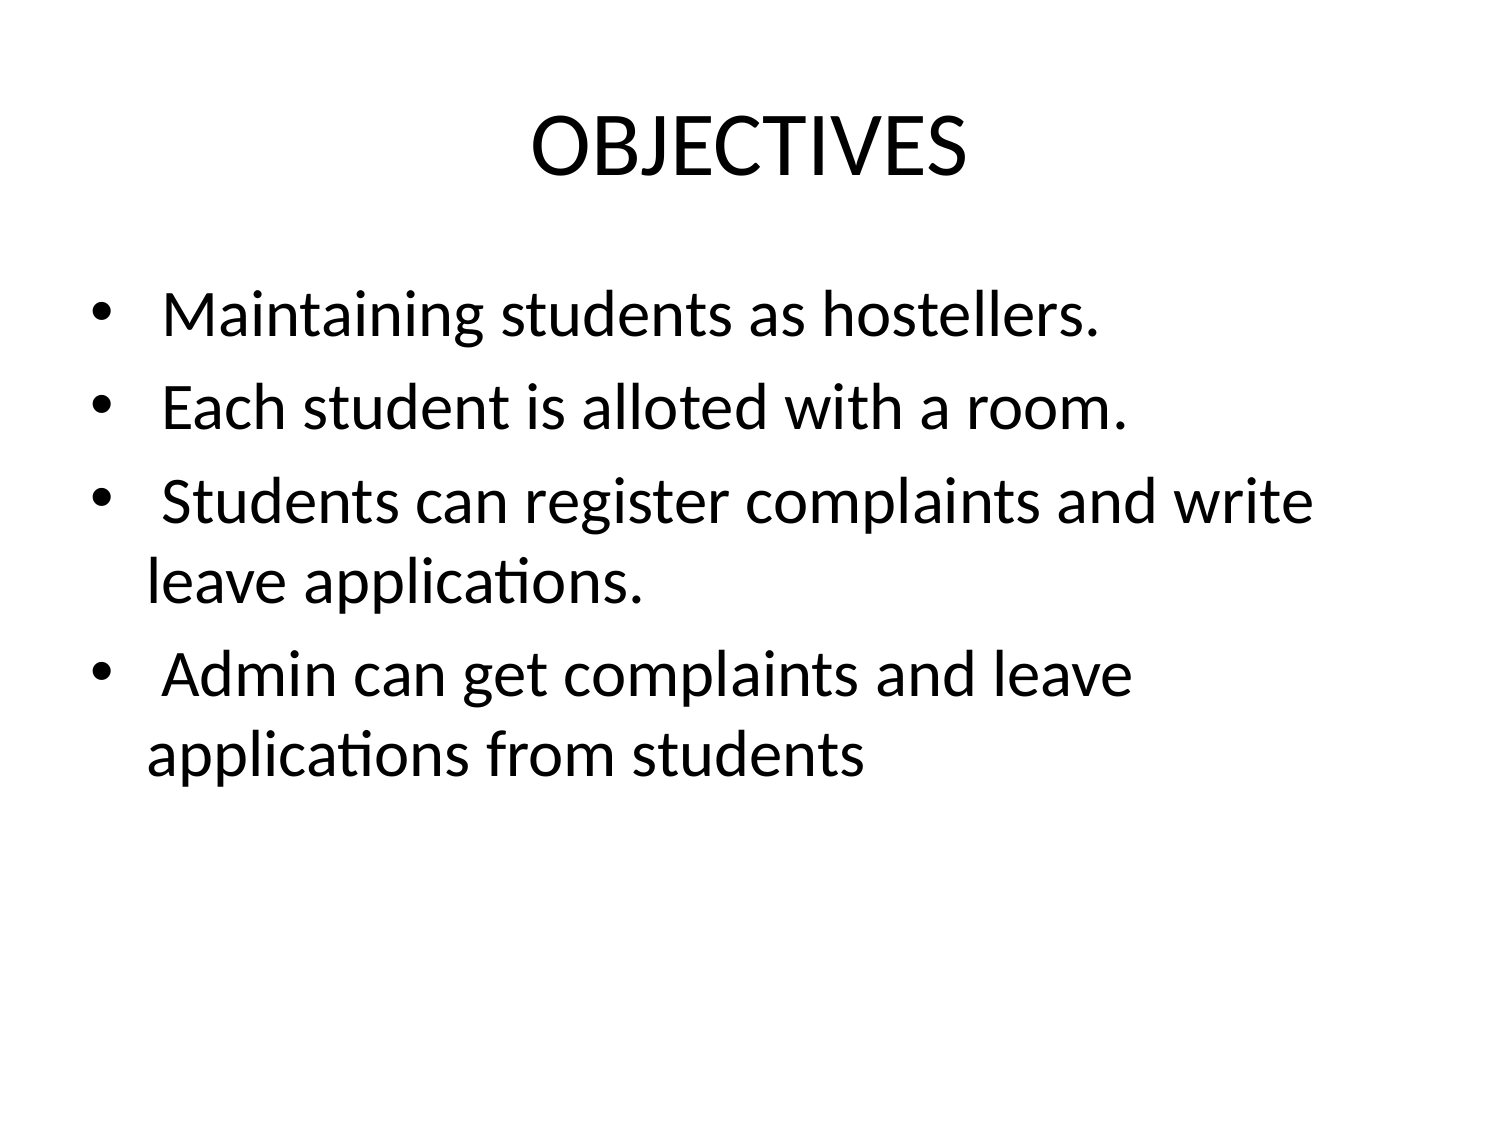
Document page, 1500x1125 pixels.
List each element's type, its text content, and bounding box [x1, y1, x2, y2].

title OBJECTIVES [75, 45, 1425, 233]
list Maintaining students as hostellers. Each student is alloted with a room. Students can register complaints and write leave applications. Admin can get complaints and leave applications from students [75, 262, 1425, 1005]
